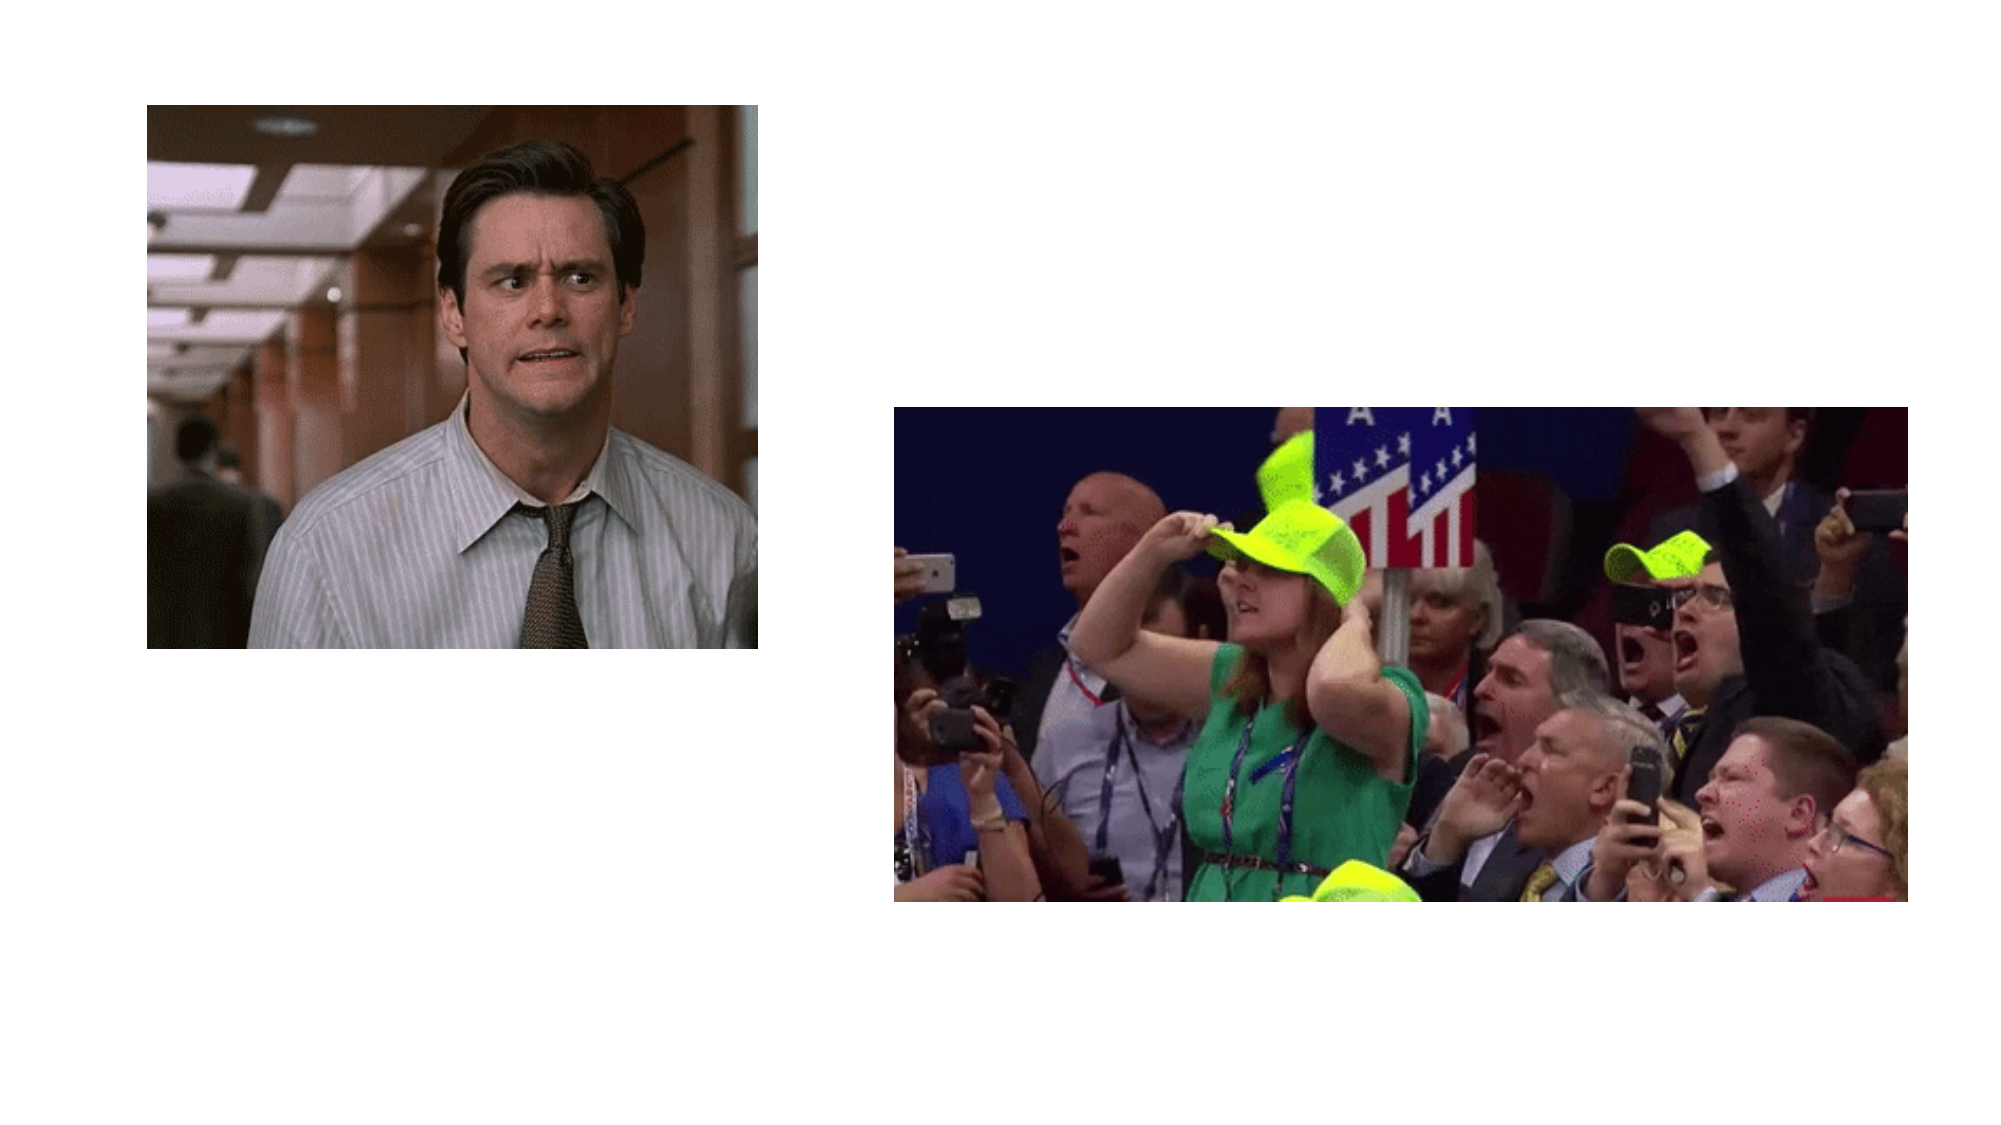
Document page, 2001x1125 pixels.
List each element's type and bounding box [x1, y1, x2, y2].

picture [894, 407, 1908, 902]
picture [147, 105, 758, 649]
